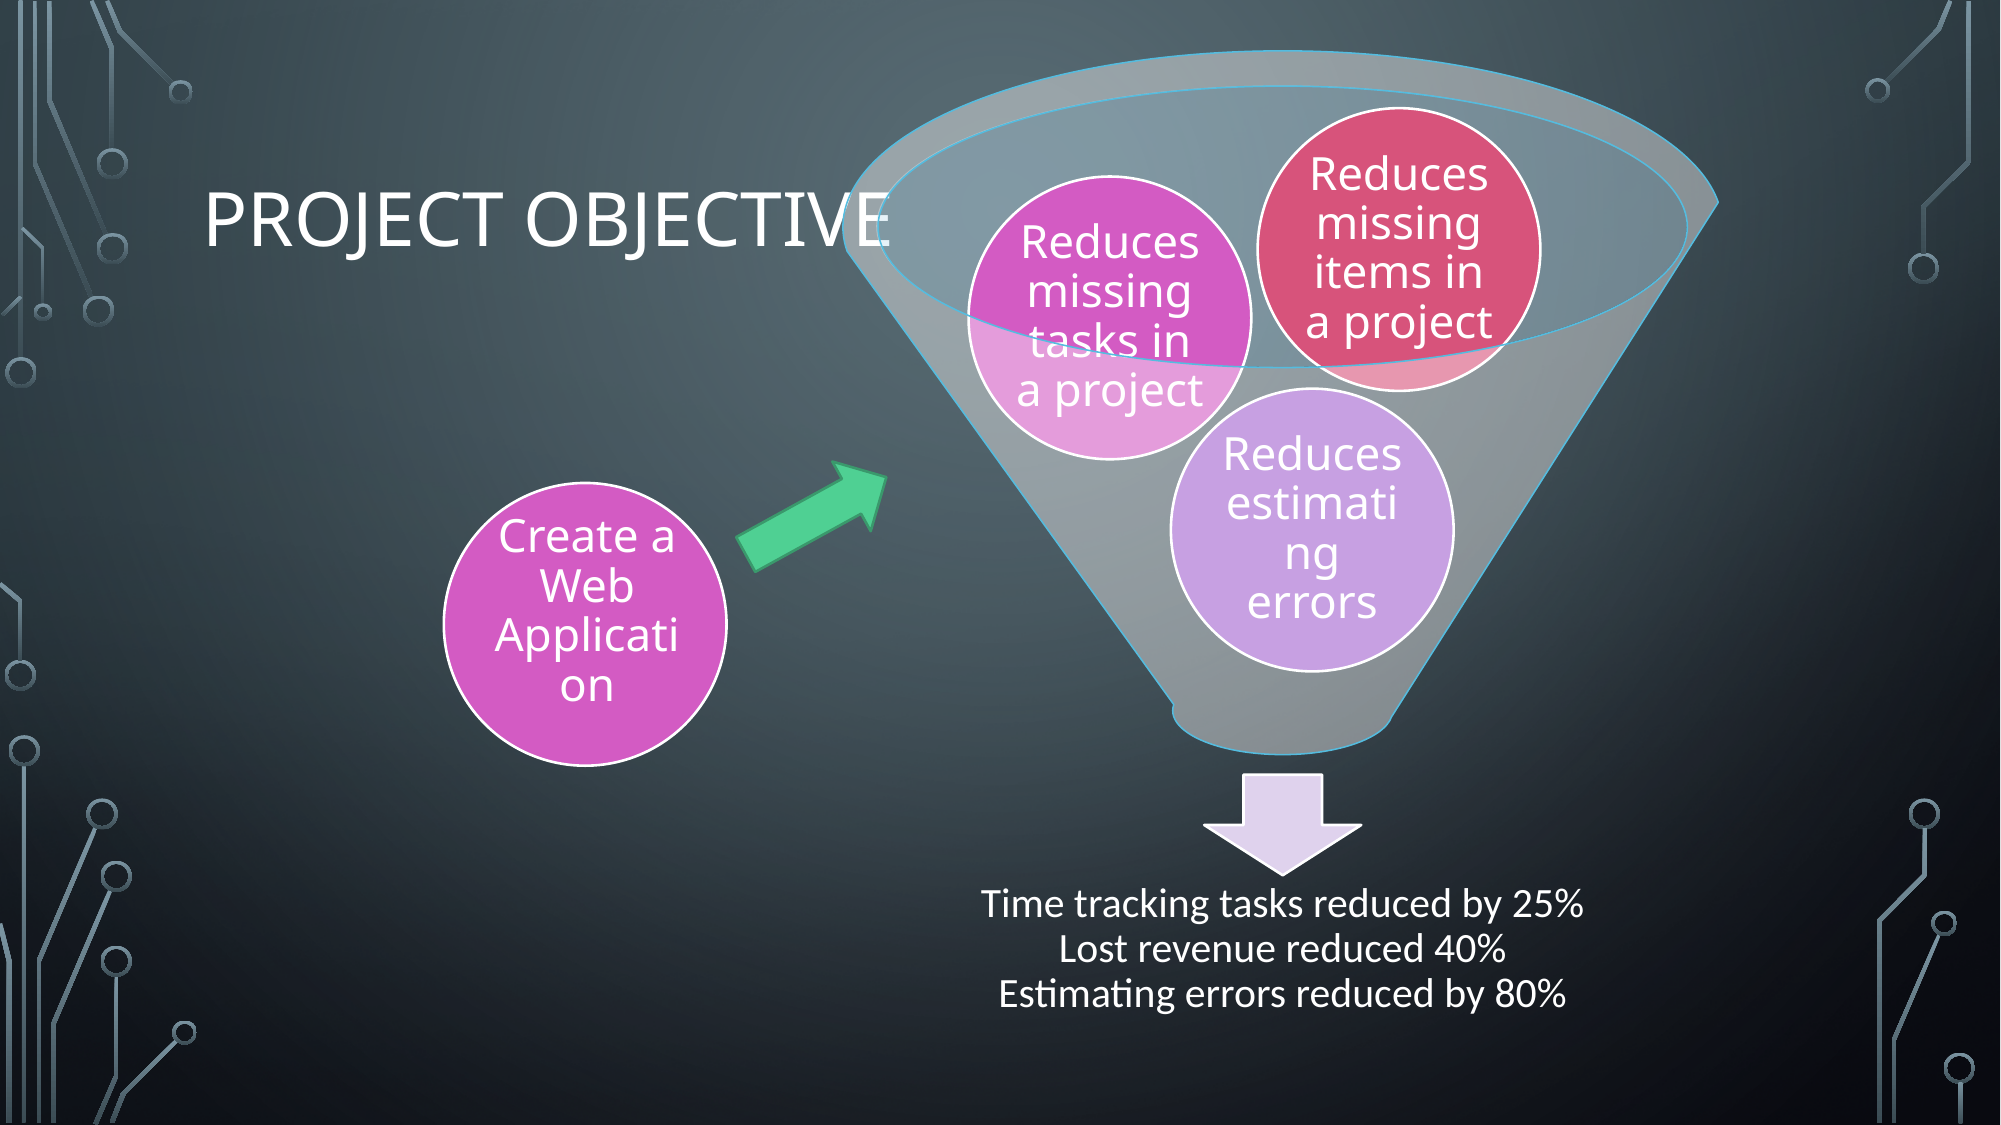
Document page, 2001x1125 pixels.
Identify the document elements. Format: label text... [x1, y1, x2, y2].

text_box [615, 44, 1950, 1051]
title Project objective [187, 101, 615, 344]
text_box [443, 482, 727, 766]
